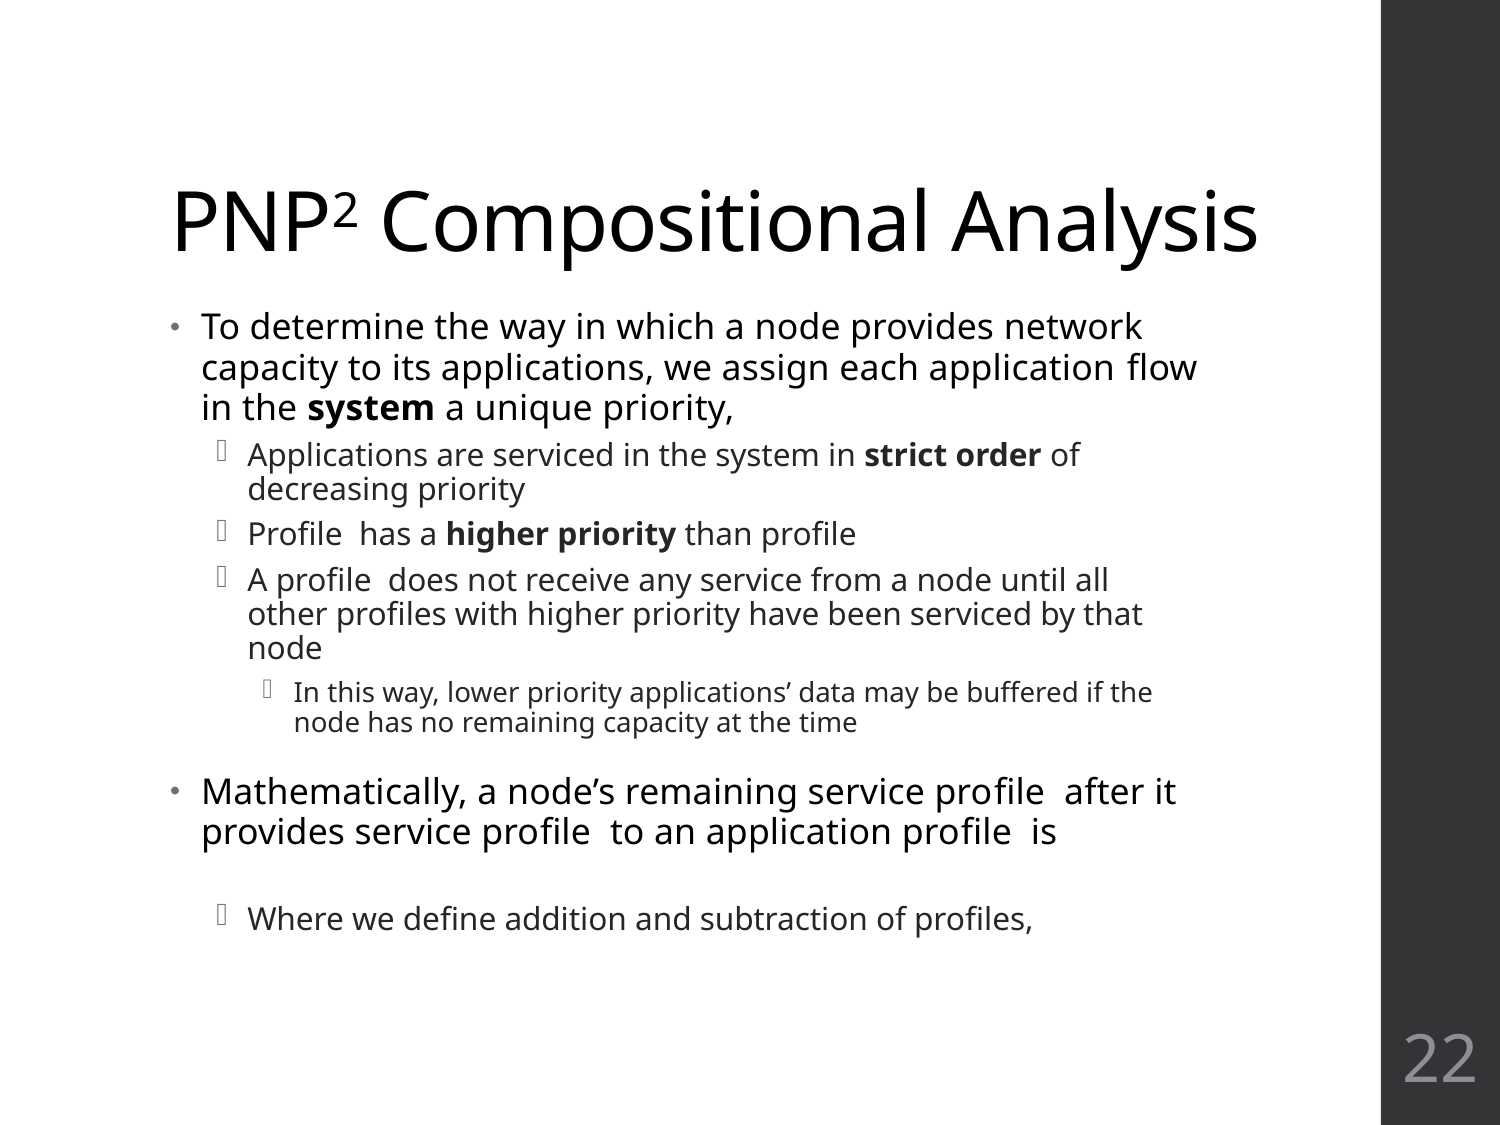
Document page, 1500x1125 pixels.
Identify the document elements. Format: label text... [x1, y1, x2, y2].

title PNP2 Compositional Analysis [155, 60, 1348, 278]
slide_number 22 [1384, 1012, 1498, 1110]
